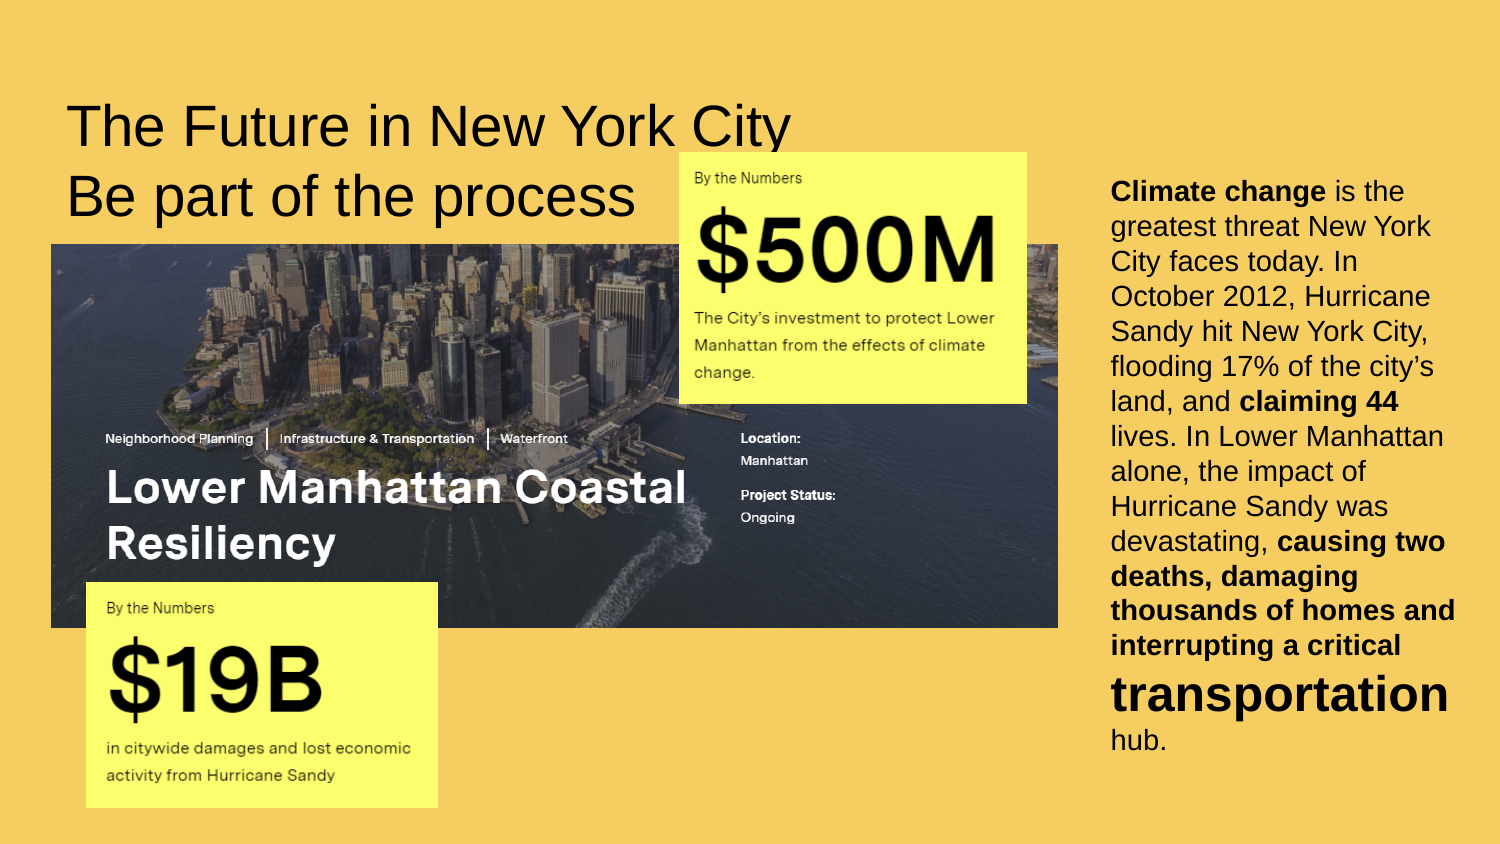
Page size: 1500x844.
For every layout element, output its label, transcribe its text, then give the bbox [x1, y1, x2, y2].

text_box Climate change is the greatest threat New York City faces today. In October 2012, Hurricane Sandy hit New York City, flooding 17% of the city’s land, and claiming 44 lives. In Lower Manhattan alone, the impact of Hurricane Sandy was devastating, causing two deaths, damaging thousands of homes and interrupting a critical transportation hub. [1095, 164, 1474, 764]
title The Future in New York City Be part of the process [51, 72, 1449, 234]
picture [50, 151, 1058, 808]
